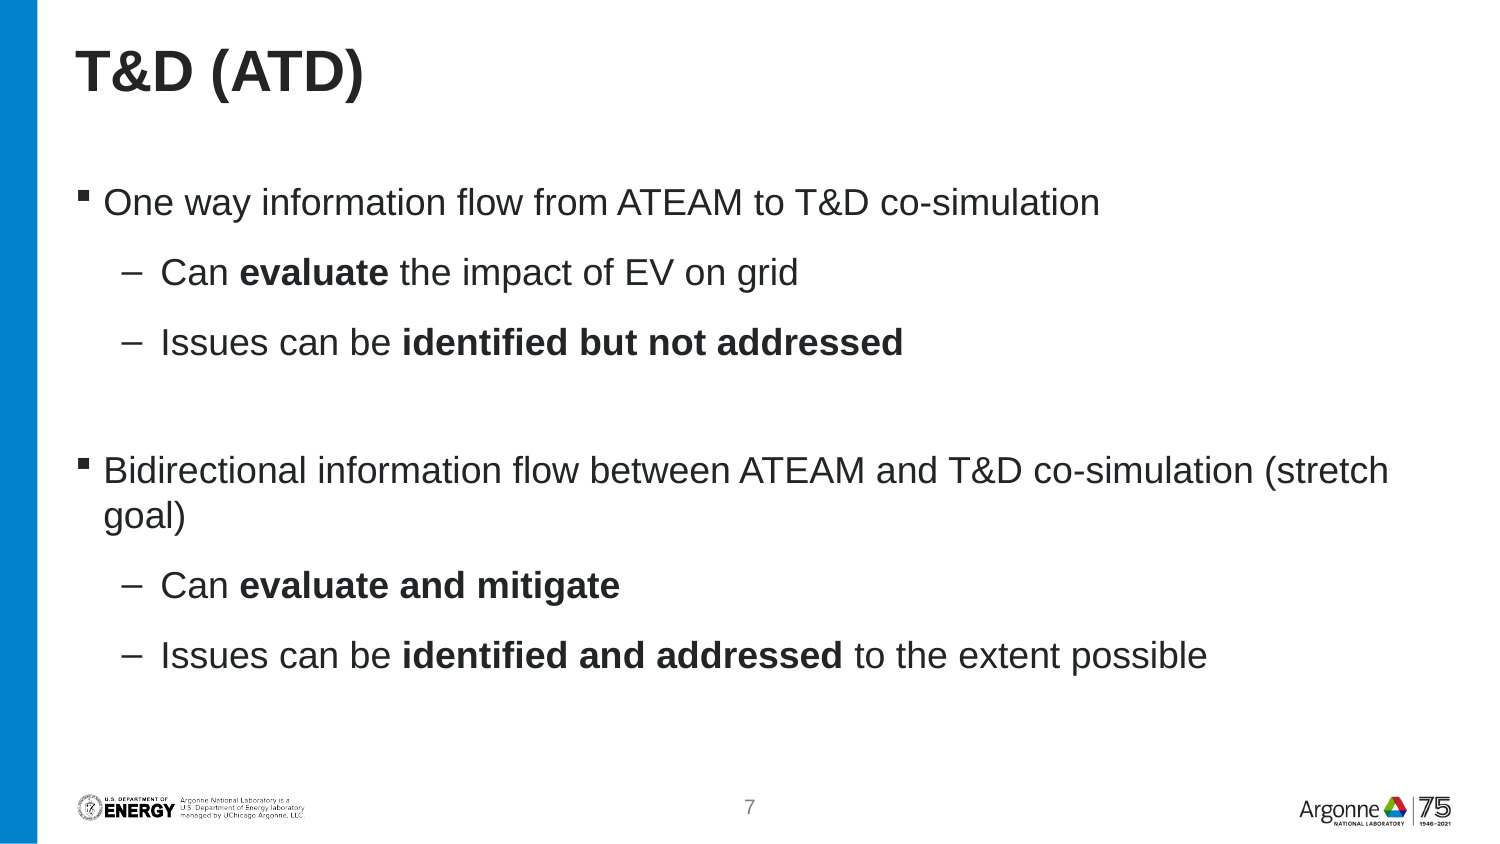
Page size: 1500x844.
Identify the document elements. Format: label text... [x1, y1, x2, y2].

list One way information flow from ATEAM to T&D co-simulation Can evaluate the impact of EV on grid Issues can be identified but not addressed Bidirectional information flow between ATEAM and T&D co-simulation (stretch goal) Can evaluate and mitigate Issues can be identified and addressed to the extent possible [75, 178, 1449, 773]
picture [75, 792, 308, 823]
picture [1289, 786, 1461, 836]
slide_number 7 [712, 796, 788, 819]
title T&D (ATD) [75, 2, 1449, 105]
